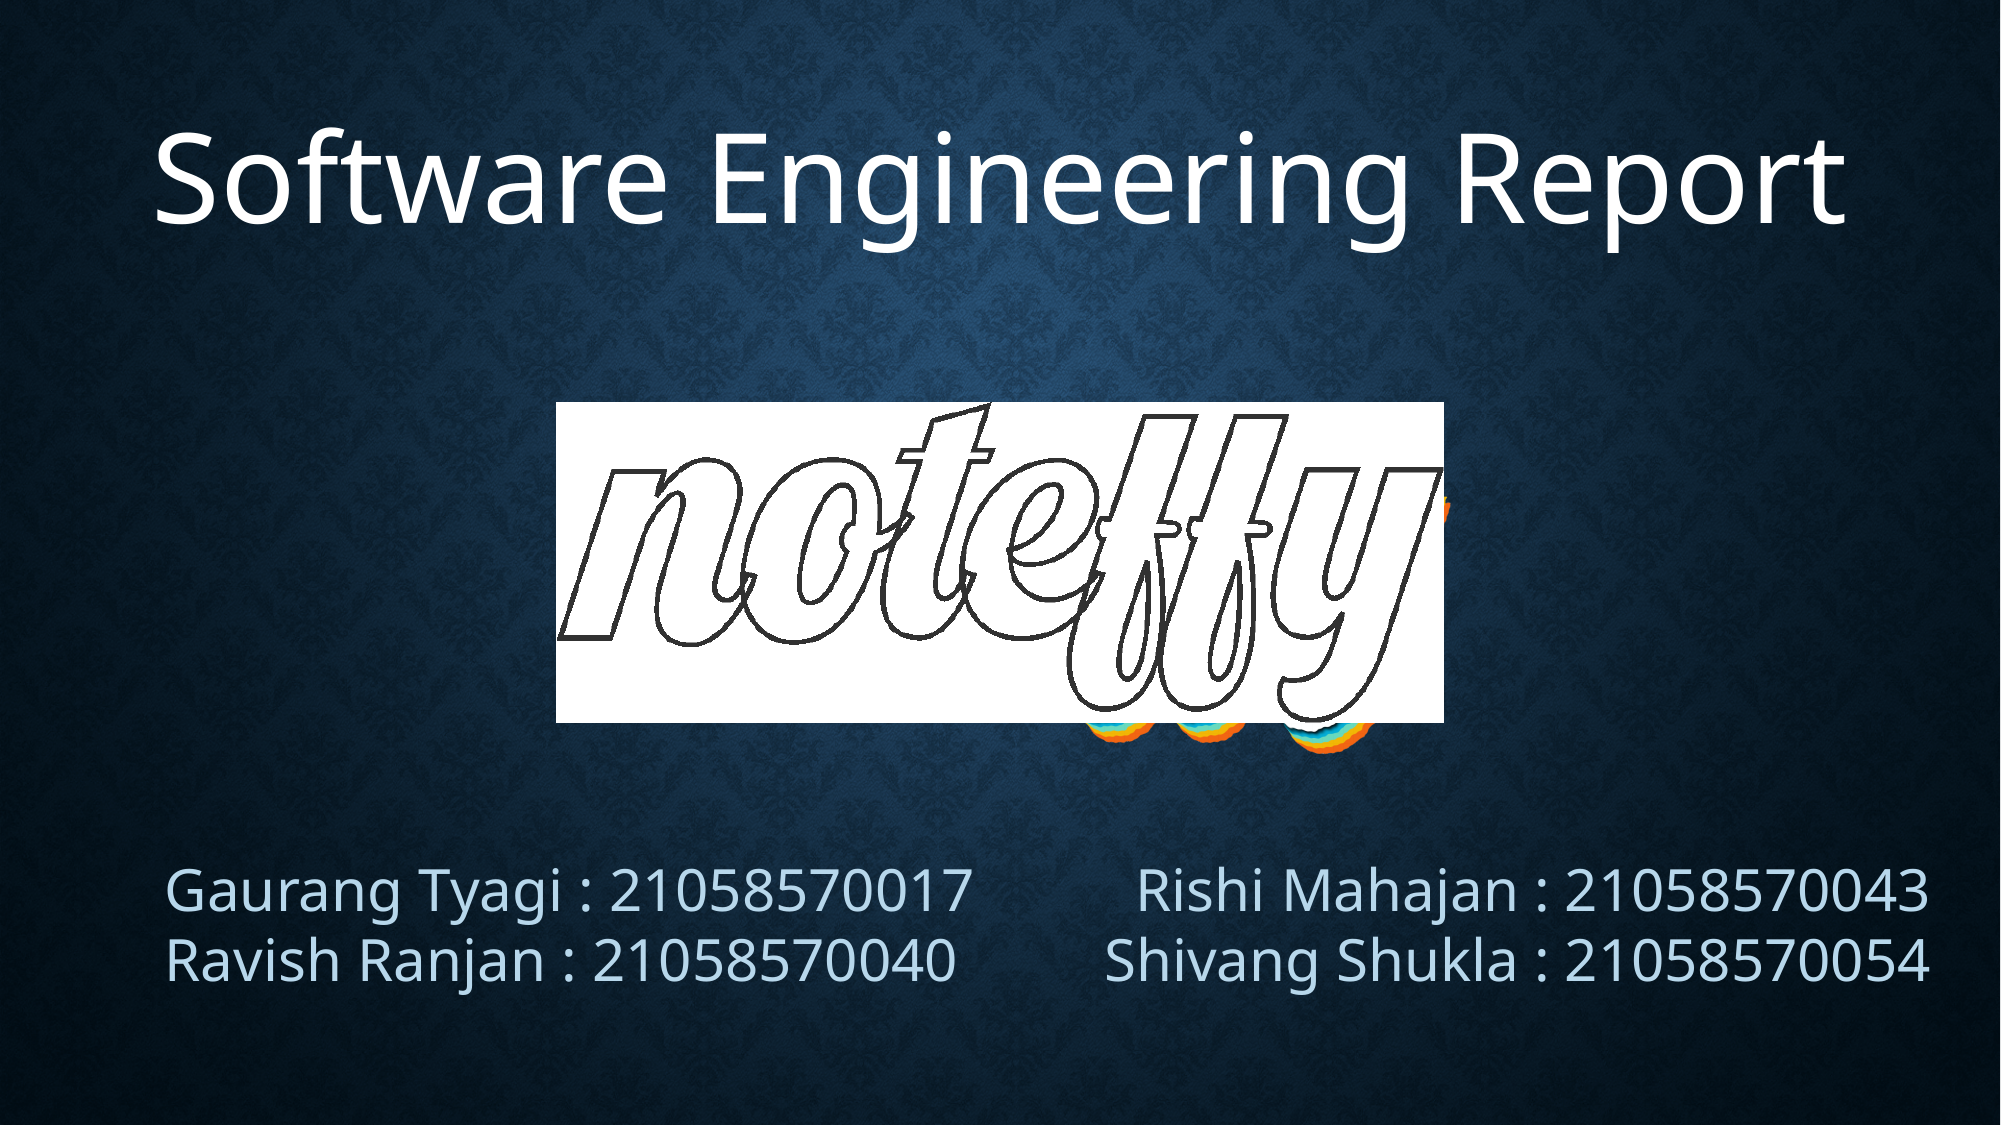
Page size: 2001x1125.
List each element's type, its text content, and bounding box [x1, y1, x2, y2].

text_box Software Engineering Report [136, 91, 1864, 257]
picture [556, 401, 1444, 724]
text_box Gaurang Tyagi : 21058570017 Ravish Ranjan : 21058570040 [149, 845, 1023, 1001]
text_box Rishi Mahajan : 21058570043 Shivang Shukla : 21058570054 [1072, 845, 1946, 1001]
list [542, 401, 1458, 765]
